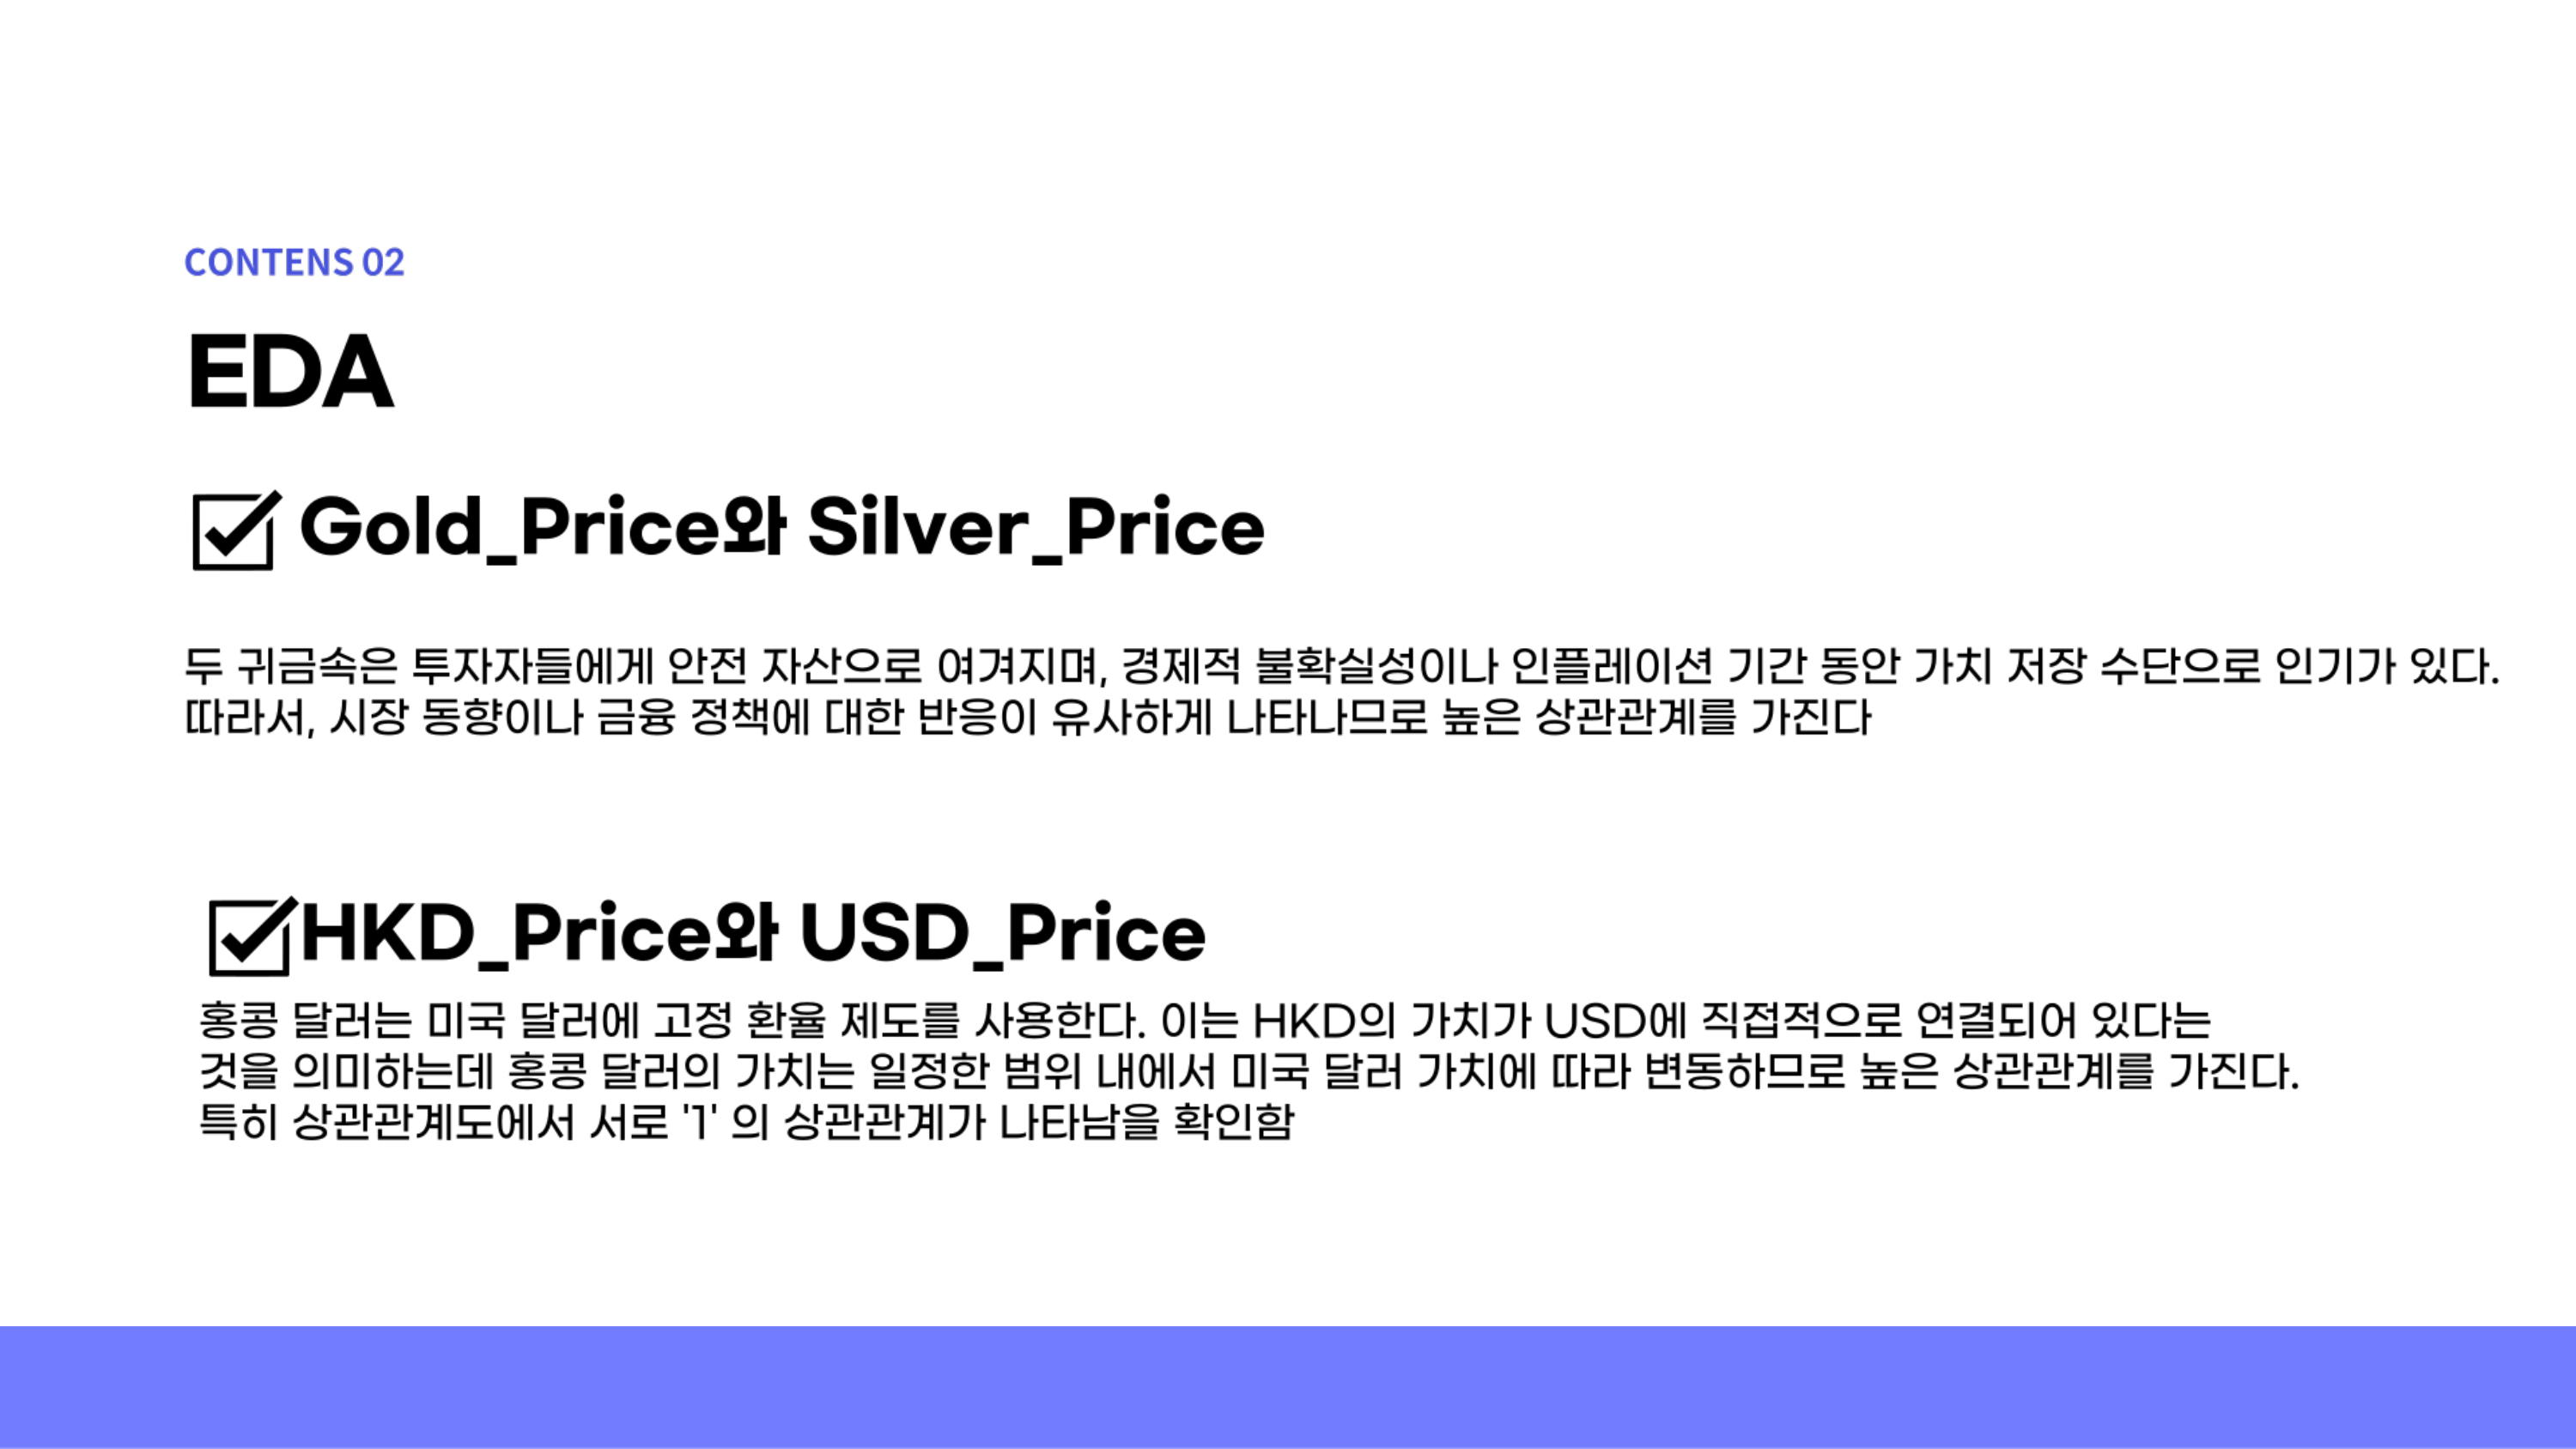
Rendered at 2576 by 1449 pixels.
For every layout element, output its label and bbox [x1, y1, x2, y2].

picture [184, 852, 2348, 1191]
picture [151, 223, 2546, 787]
picture [0, 1326, 2576, 1449]
